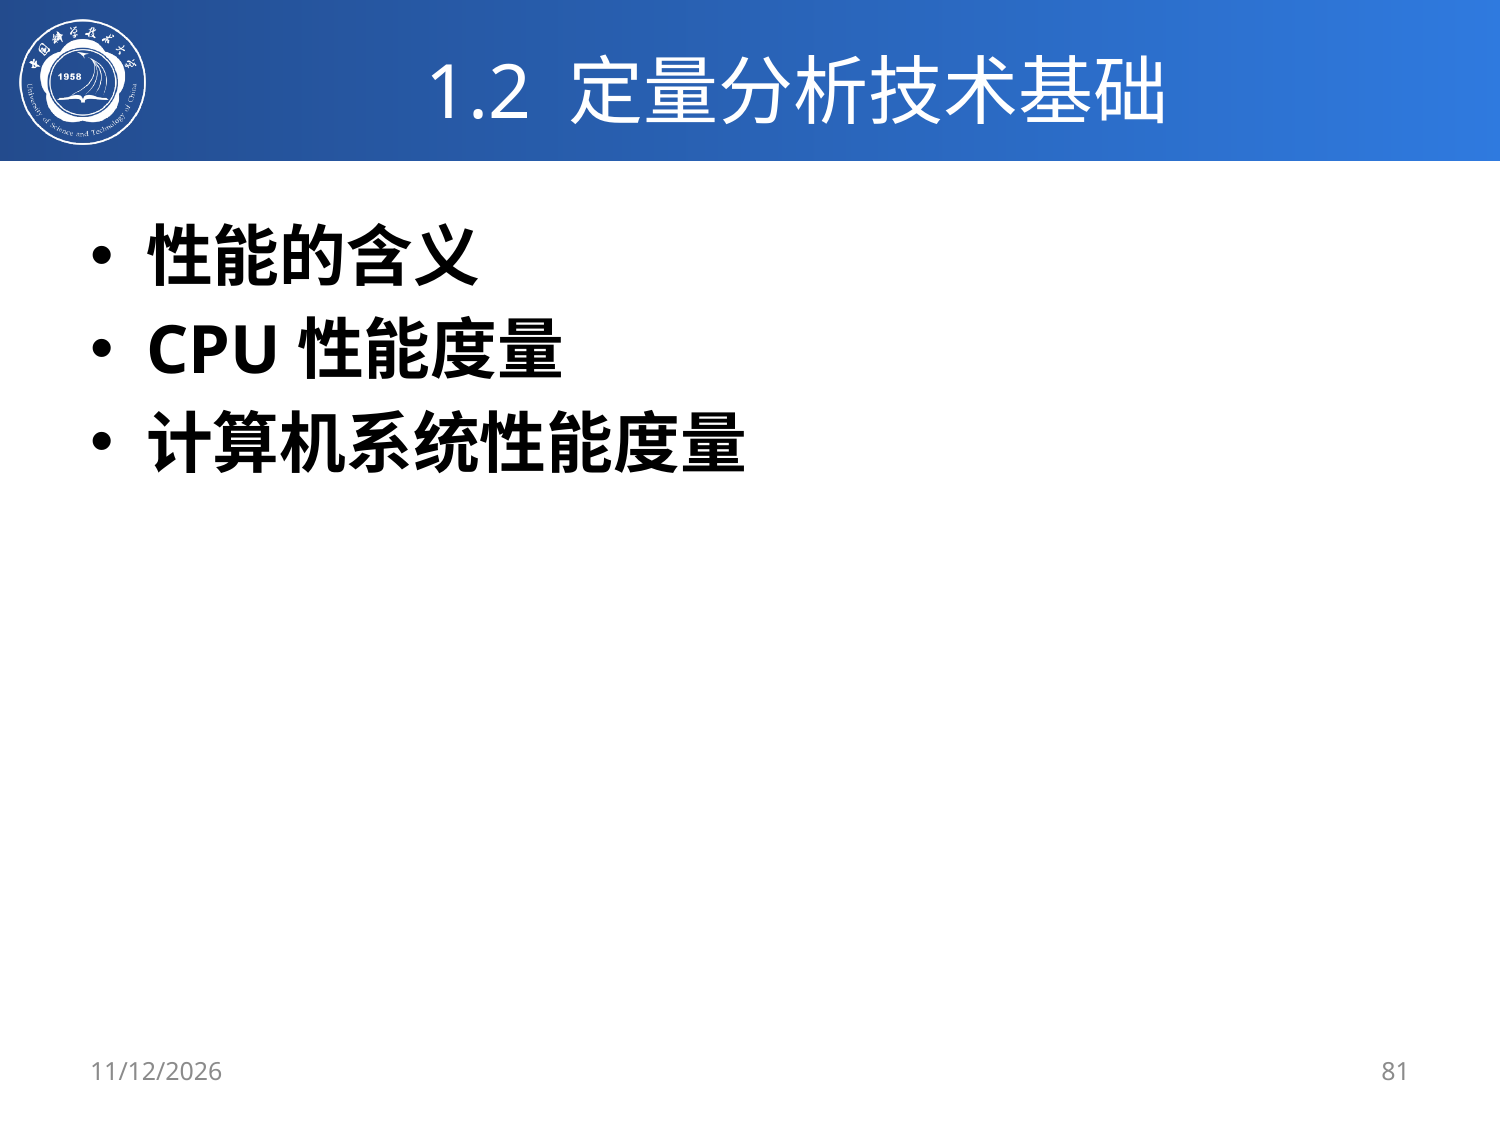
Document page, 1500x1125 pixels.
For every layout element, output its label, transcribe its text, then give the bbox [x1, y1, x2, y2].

list 性能的含义 CPU性能度量 计算机系统性能度量 [75, 206, 1425, 1036]
slide_number 81 [1074, 1042, 1425, 1103]
picture [19, 19, 146, 145]
title 1.2 定量分析技术基础 [169, 24, 1425, 153]
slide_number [75, 1042, 425, 1103]
